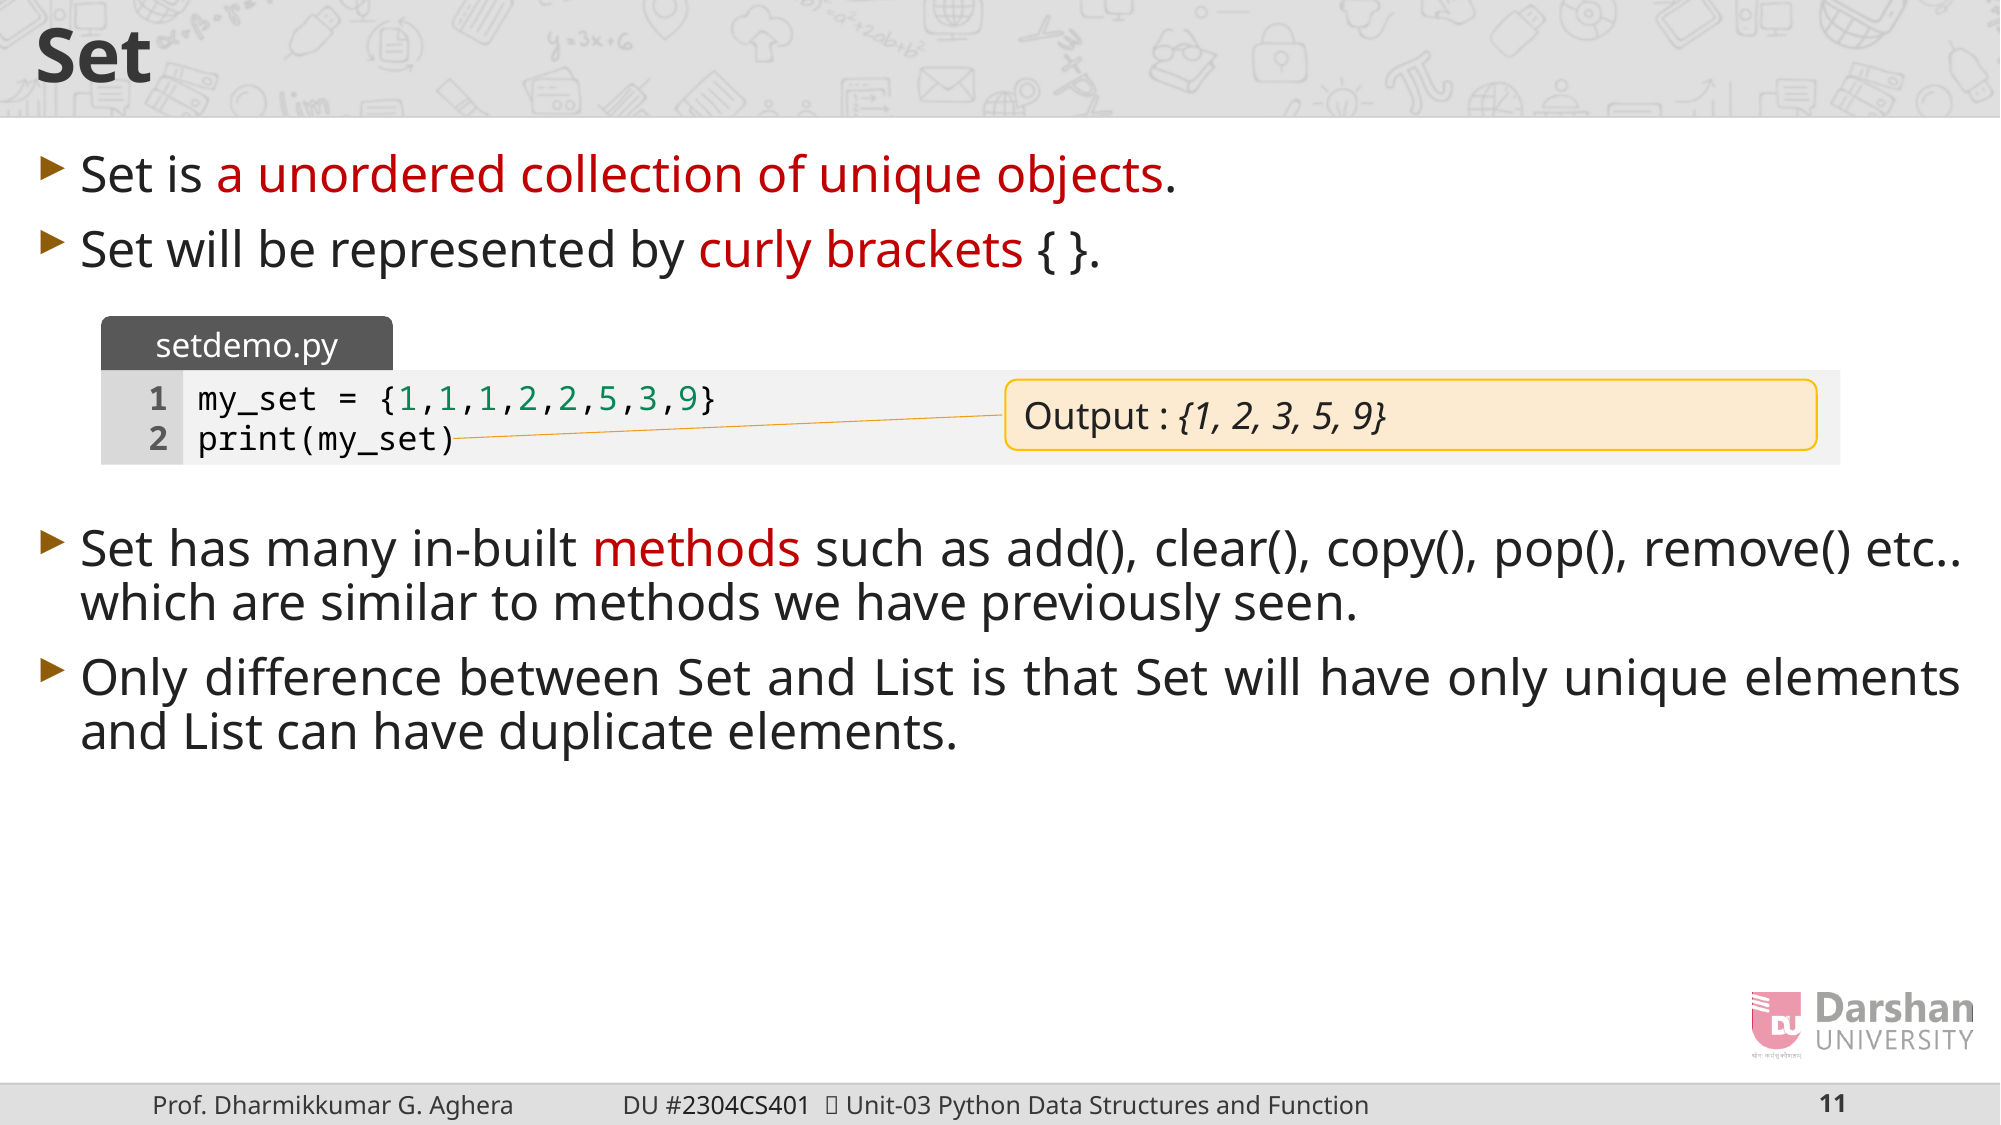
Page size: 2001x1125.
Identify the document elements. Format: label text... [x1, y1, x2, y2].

text_box setdemo.py [100, 315, 394, 372]
text_box 1 2 [101, 372, 184, 465]
title Set [0, 0, 2000, 117]
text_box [453, 414, 1002, 439]
list Set is a unordered collection of unique objects. Set will be represented by curly brackets { }. Set has many in-built methods such as add(), clear(), copy(), pop(), remove() etc.. which are similar to methods we have previously seen. Only difference between Set and List is that Set will have only unique elements and List can have duplicate elements. [21, 141, 1979, 1059]
text_box my_set = {1,1,1,2,2,5,3,9} print(my_set) [184, 370, 1841, 465]
text_box Output : {1, 2, 3, 5, 9} [1004, 378, 1818, 451]
